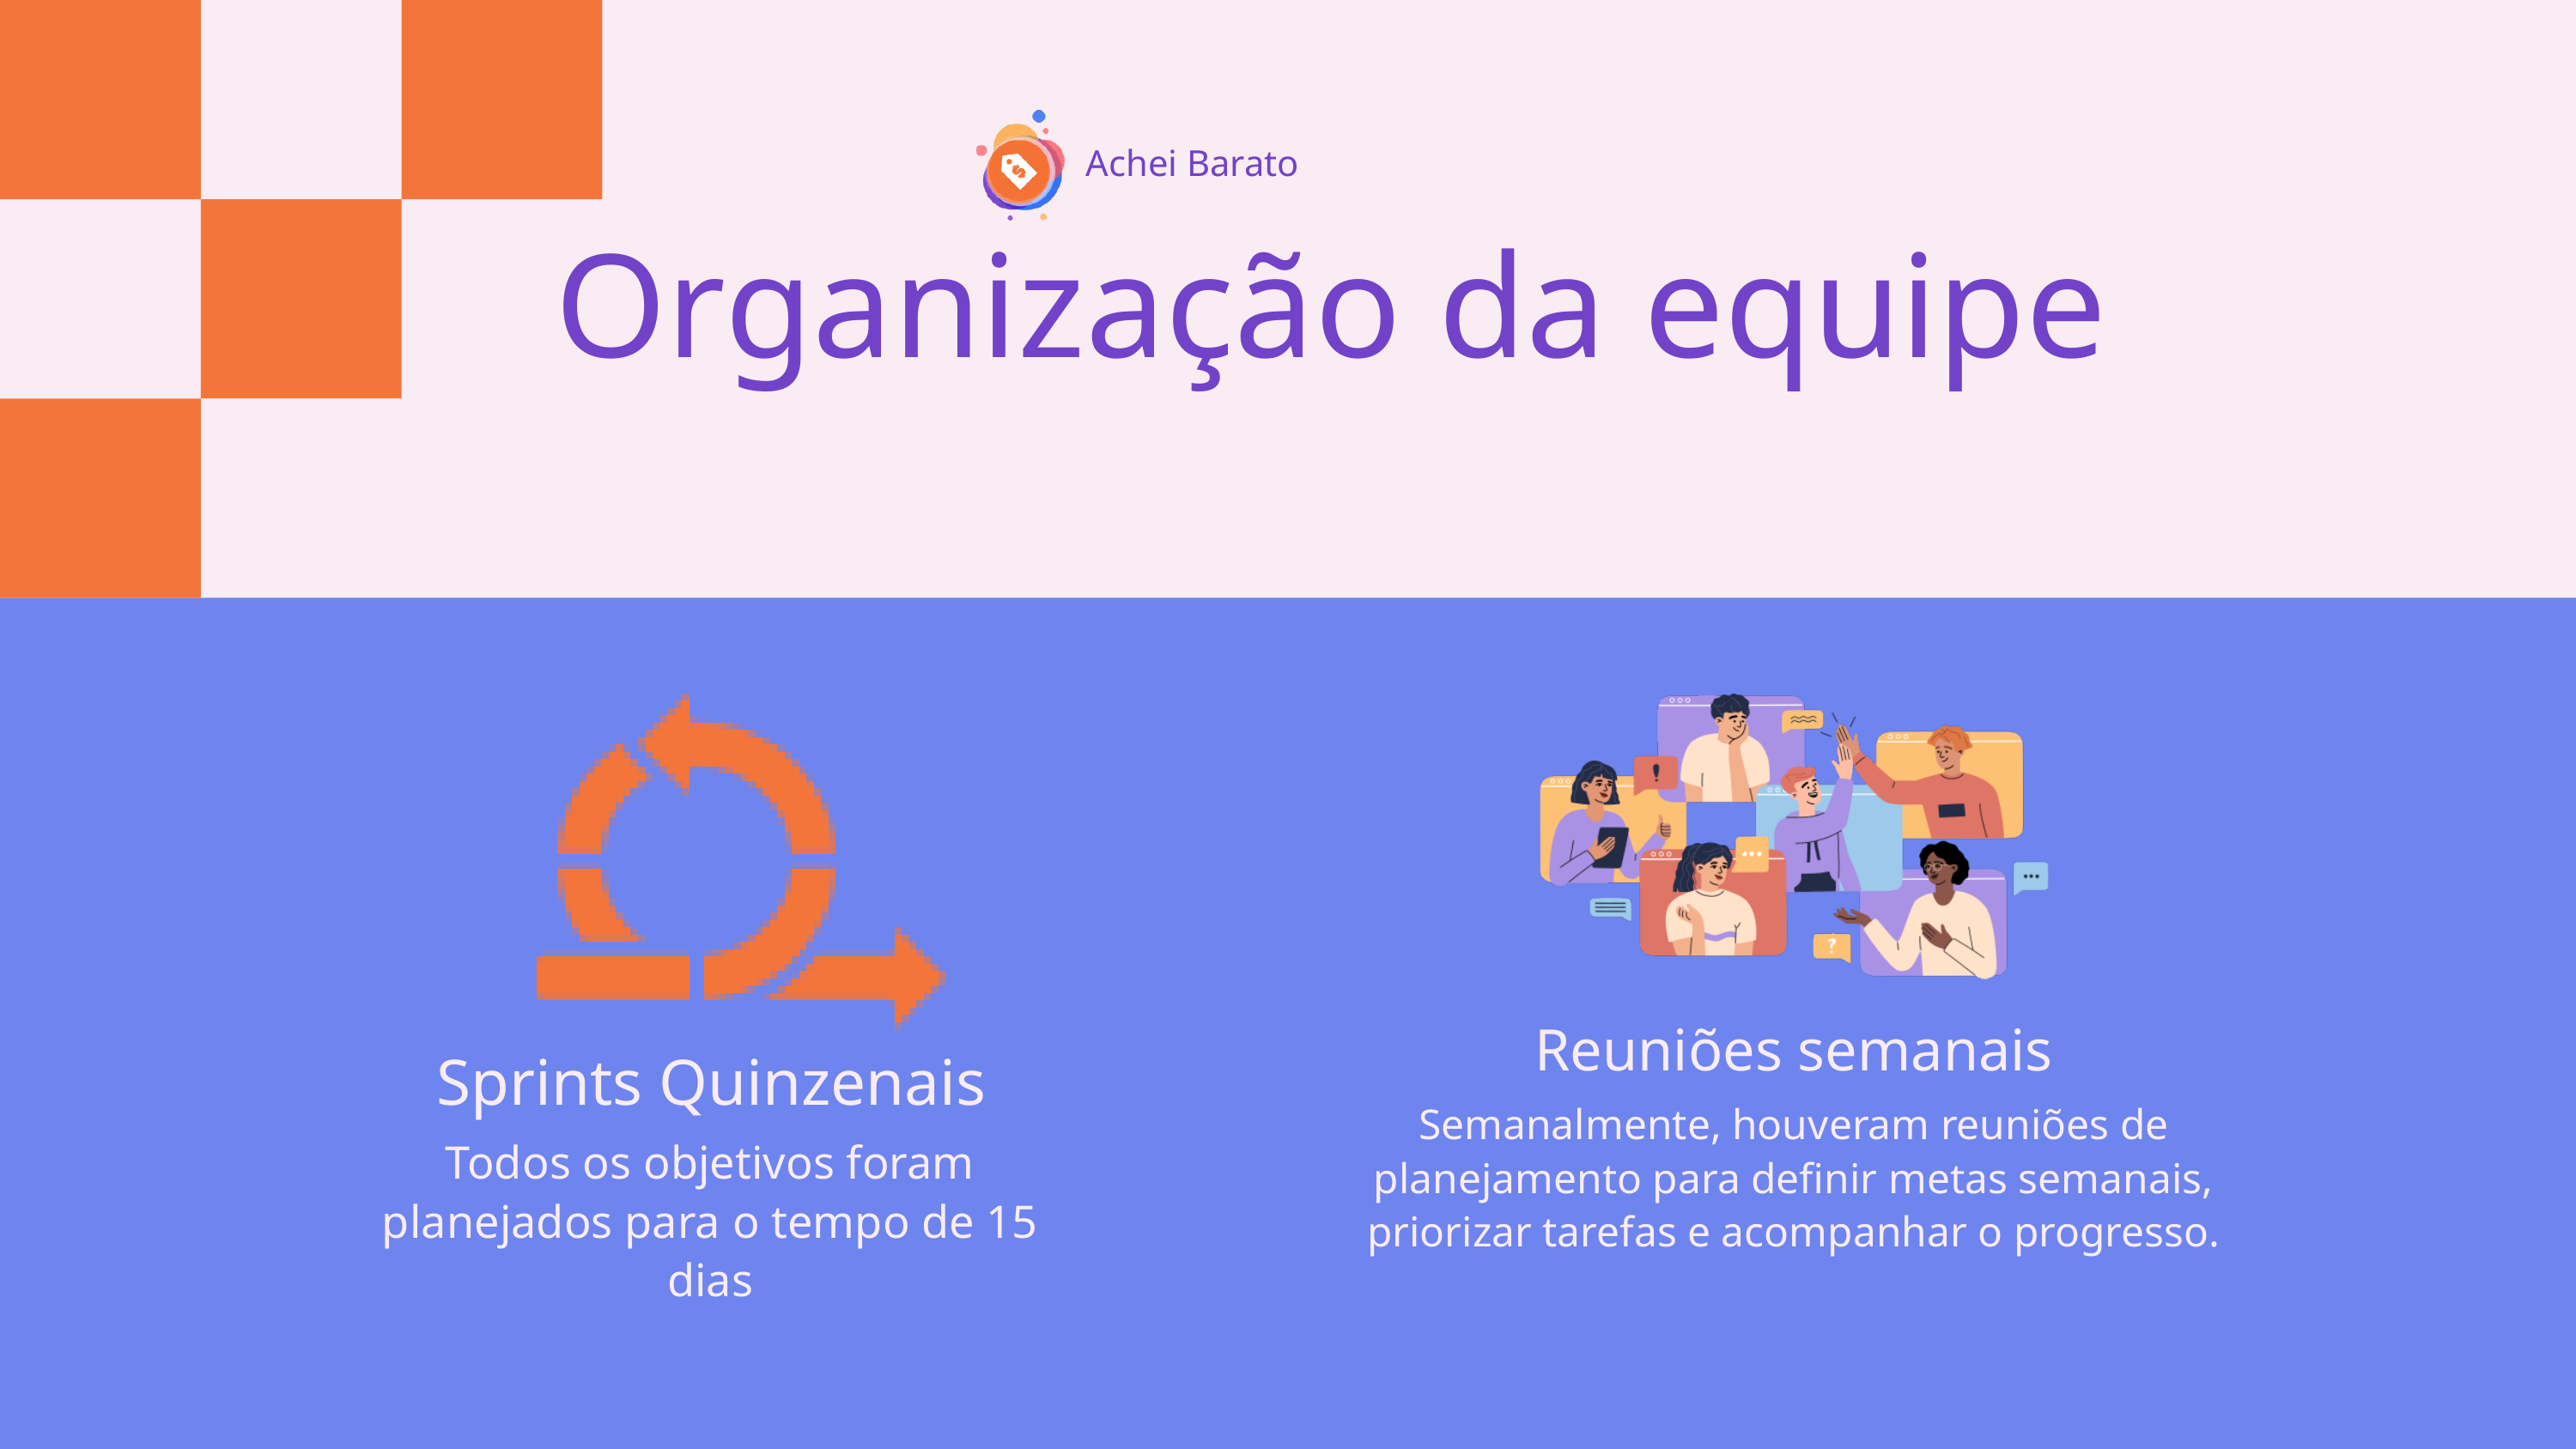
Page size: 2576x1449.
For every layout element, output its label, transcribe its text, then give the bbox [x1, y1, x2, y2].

text_box [0, 0, 201, 200]
text_box [401, 0, 603, 200]
text_box Todos os objetivos foram planejados para o tempo de 15 dias [334, 1130, 1087, 1306]
text_box [201, 0, 2576, 598]
text_box [967, 100, 1078, 230]
text_box [536, 694, 946, 1030]
text_box [0, 200, 200, 398]
text_box Organização da equipe [555, 215, 2314, 387]
text_box Achei Barato [1085, 133, 1472, 185]
text_box [1540, 694, 2049, 980]
text_box [200, 199, 402, 399]
text_box Reuniões semanais [1450, 1008, 2138, 1083]
text_box [0, 398, 201, 598]
text_box Semanalmente, houveram reuniões de planejamento para definir metas semanais, priorizar tarefas e acompanhar o progresso. [1346, 1094, 2242, 1256]
text_box Sprints Quinzenais [335, 1036, 1088, 1119]
